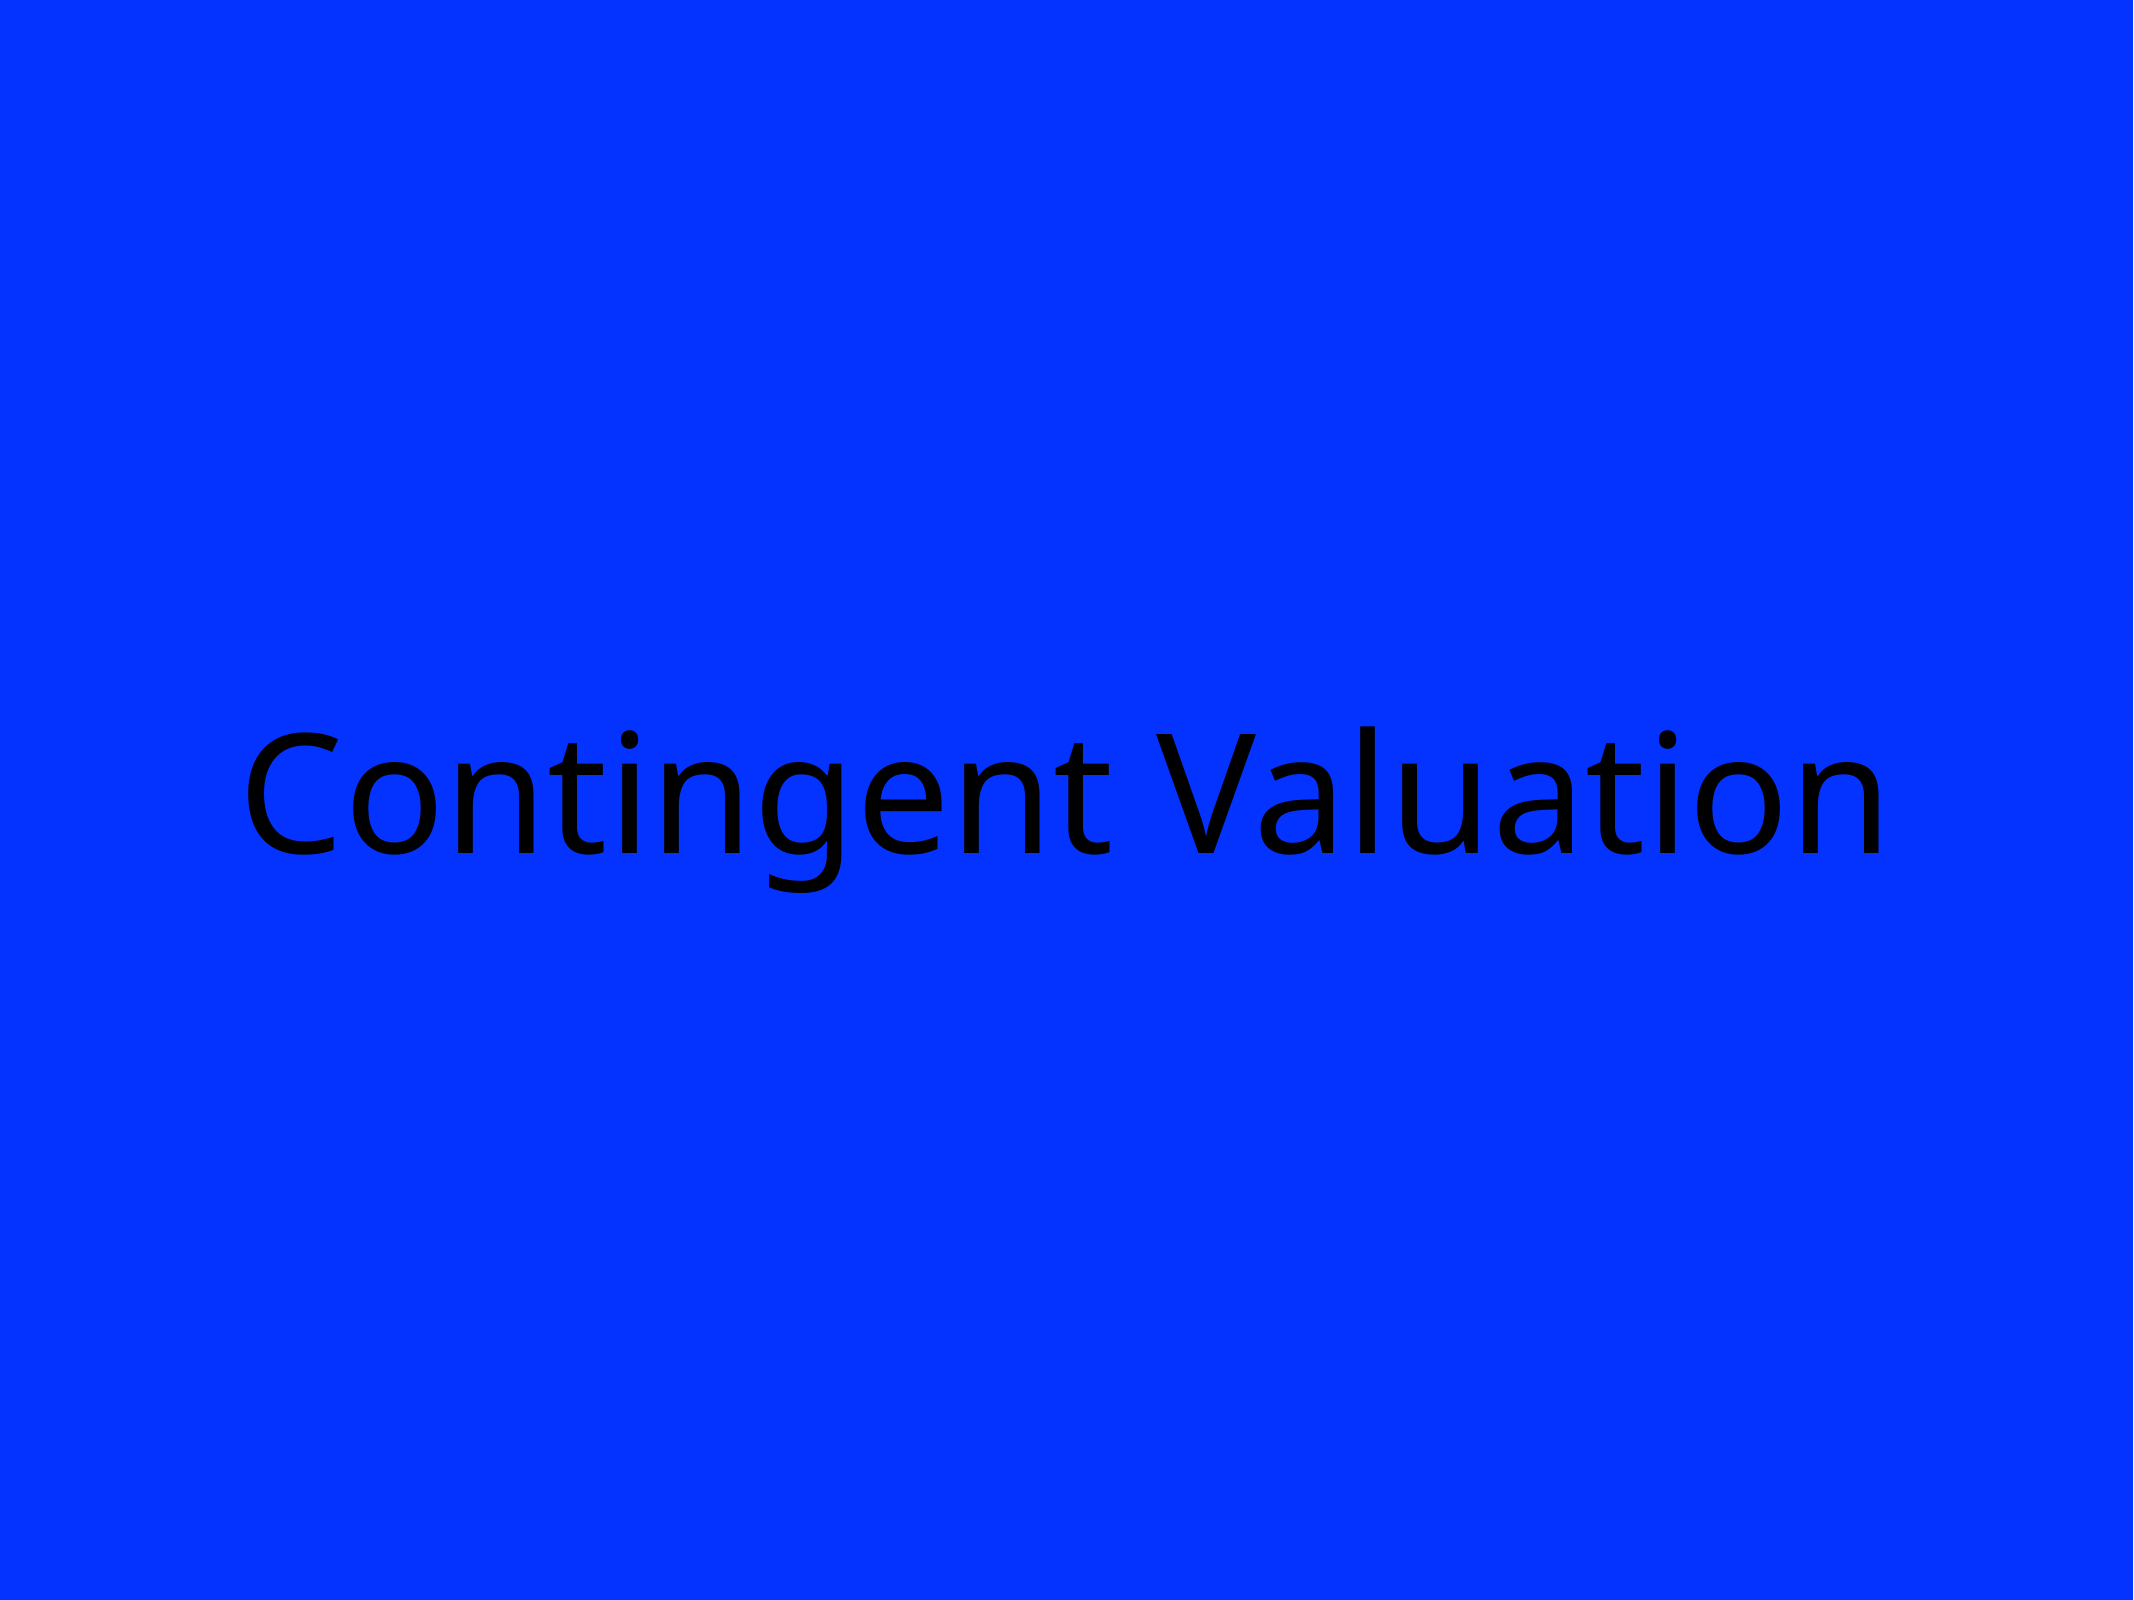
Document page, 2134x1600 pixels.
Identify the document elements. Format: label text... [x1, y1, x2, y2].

title Contingent Valuation [212, 158, 1921, 1442]
